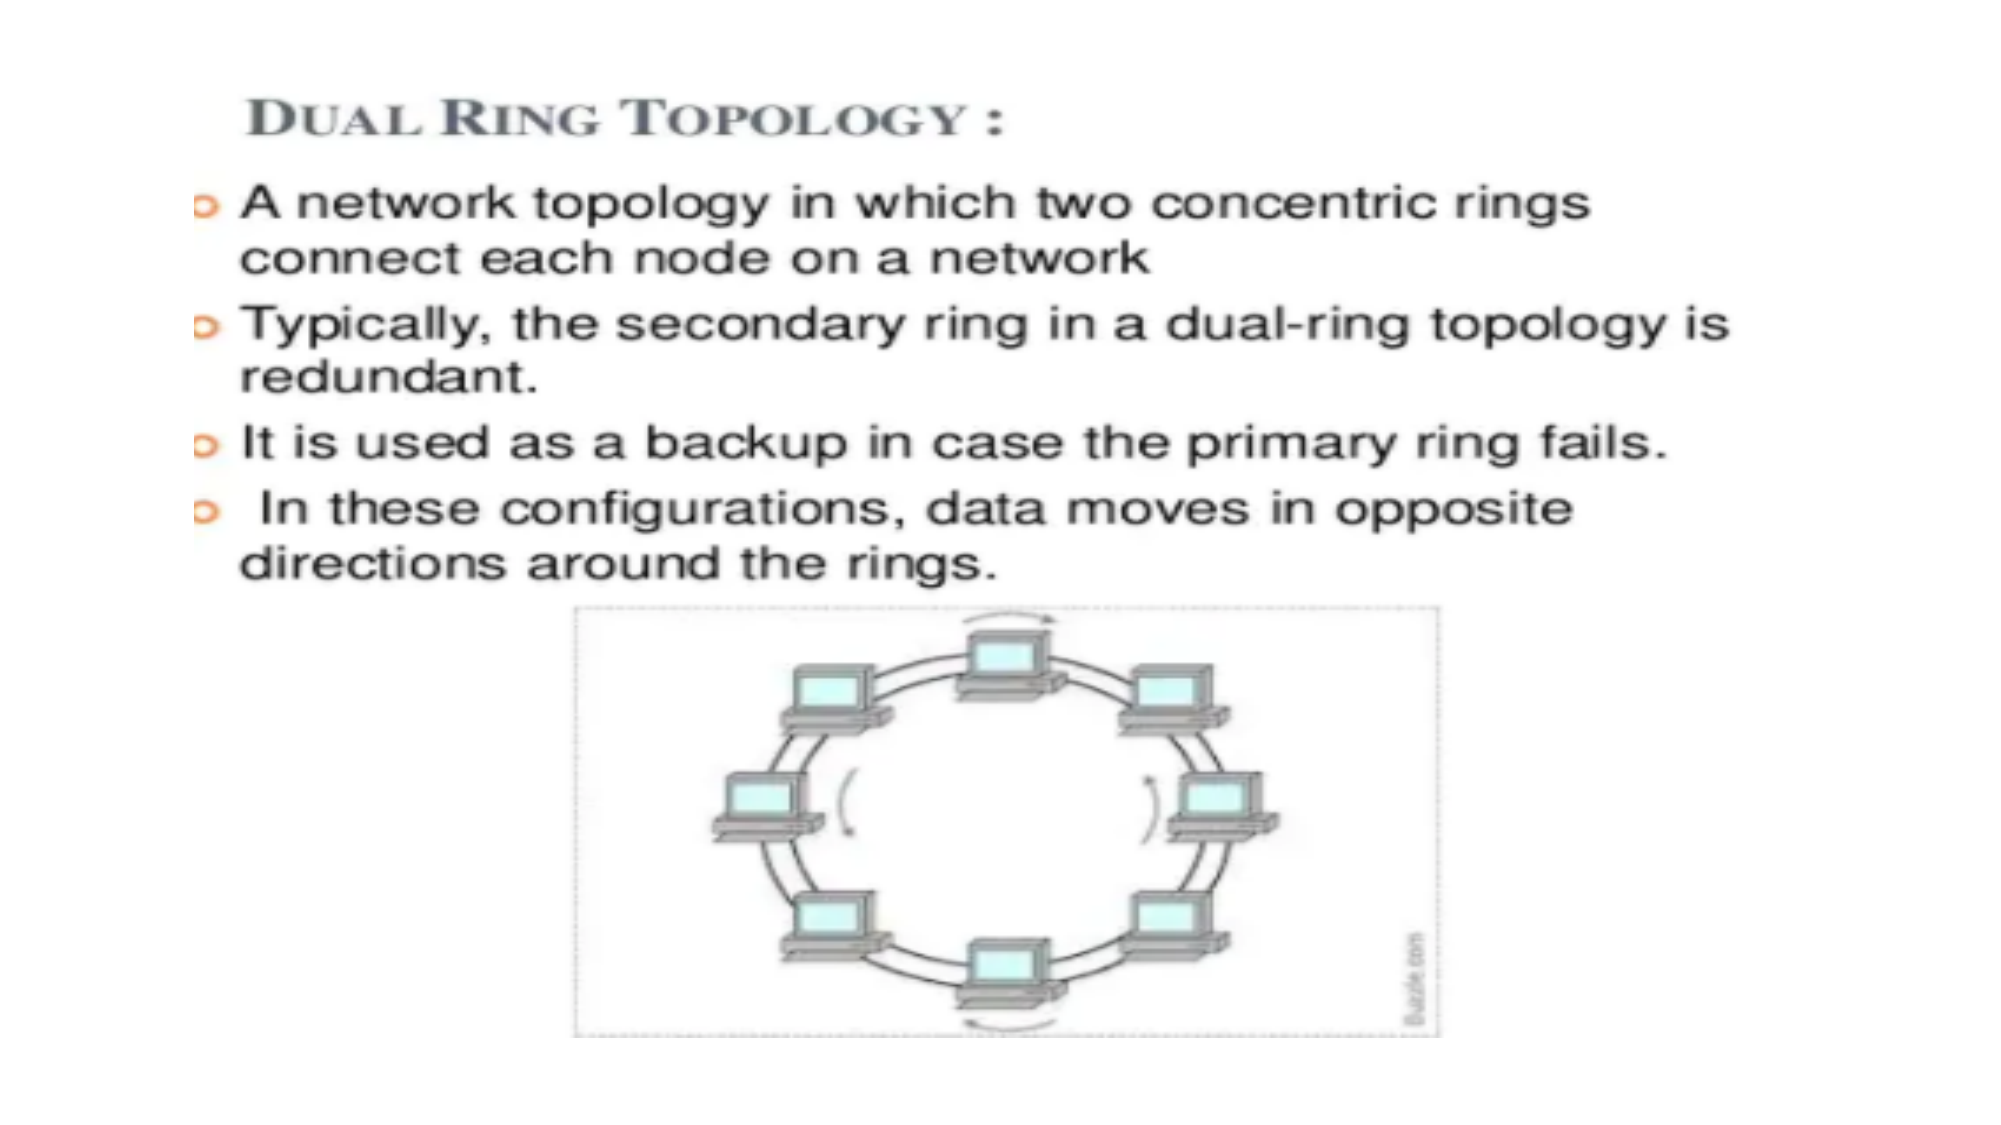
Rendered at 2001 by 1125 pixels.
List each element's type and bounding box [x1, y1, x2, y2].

picture [194, 90, 1762, 1038]
